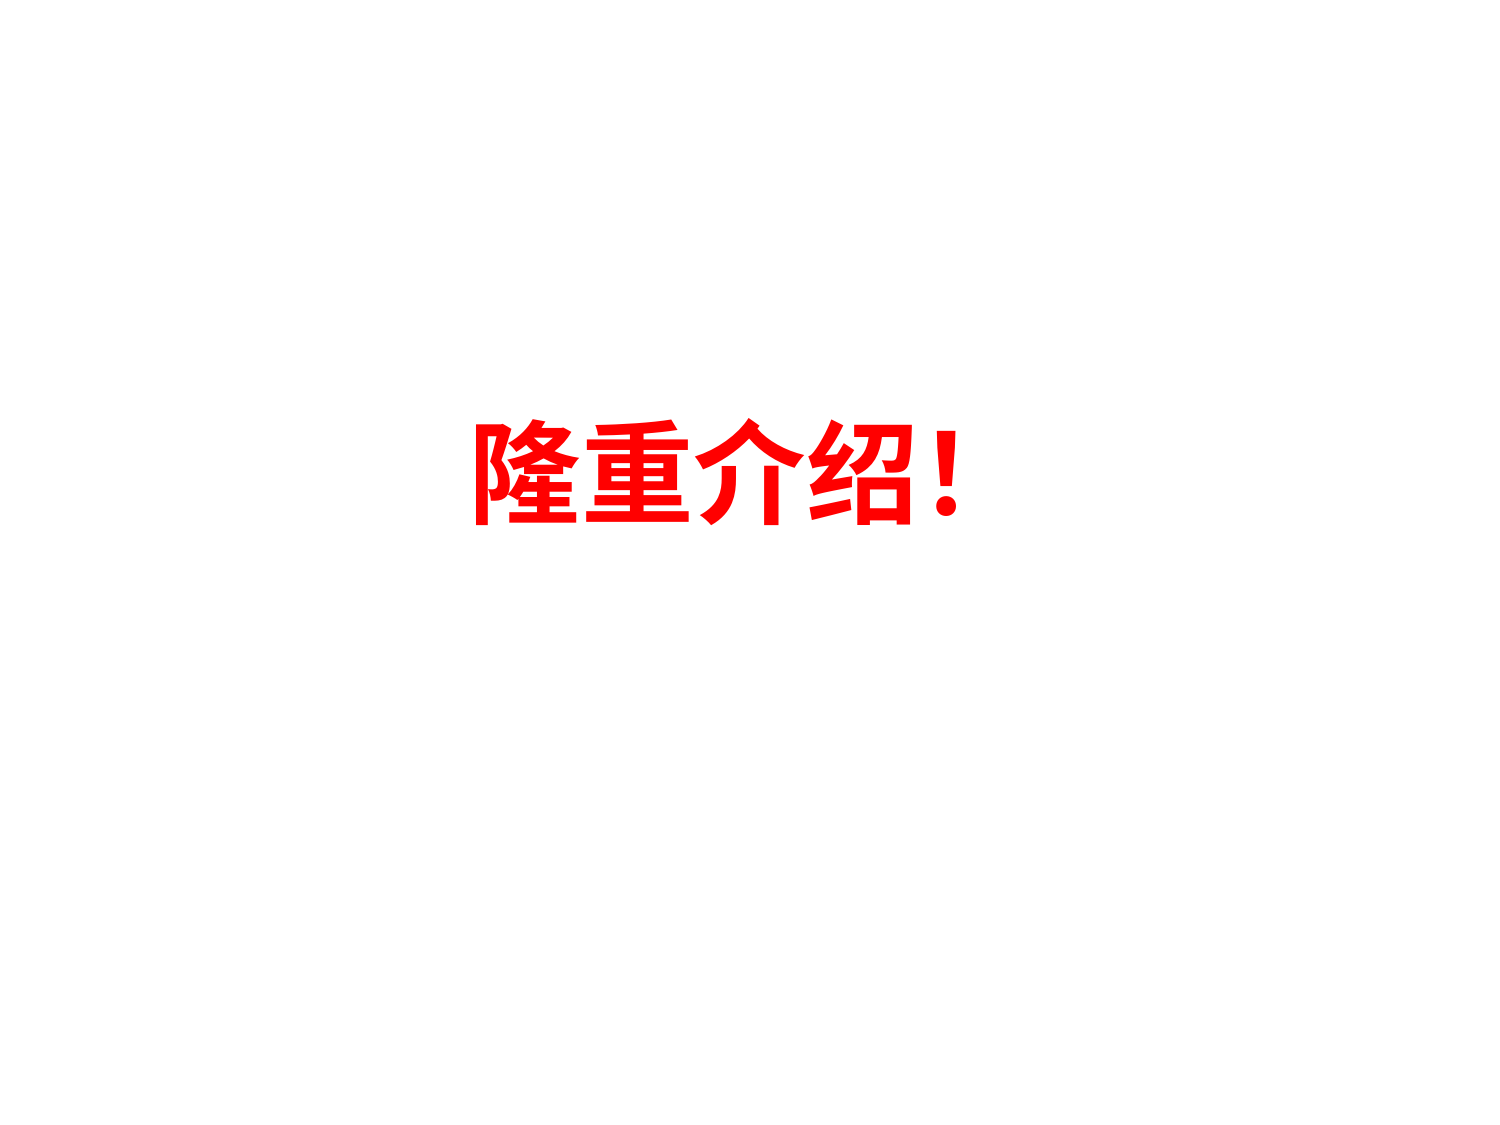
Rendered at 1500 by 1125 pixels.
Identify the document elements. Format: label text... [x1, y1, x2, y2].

title 隆重介绍！ [112, 349, 1388, 591]
